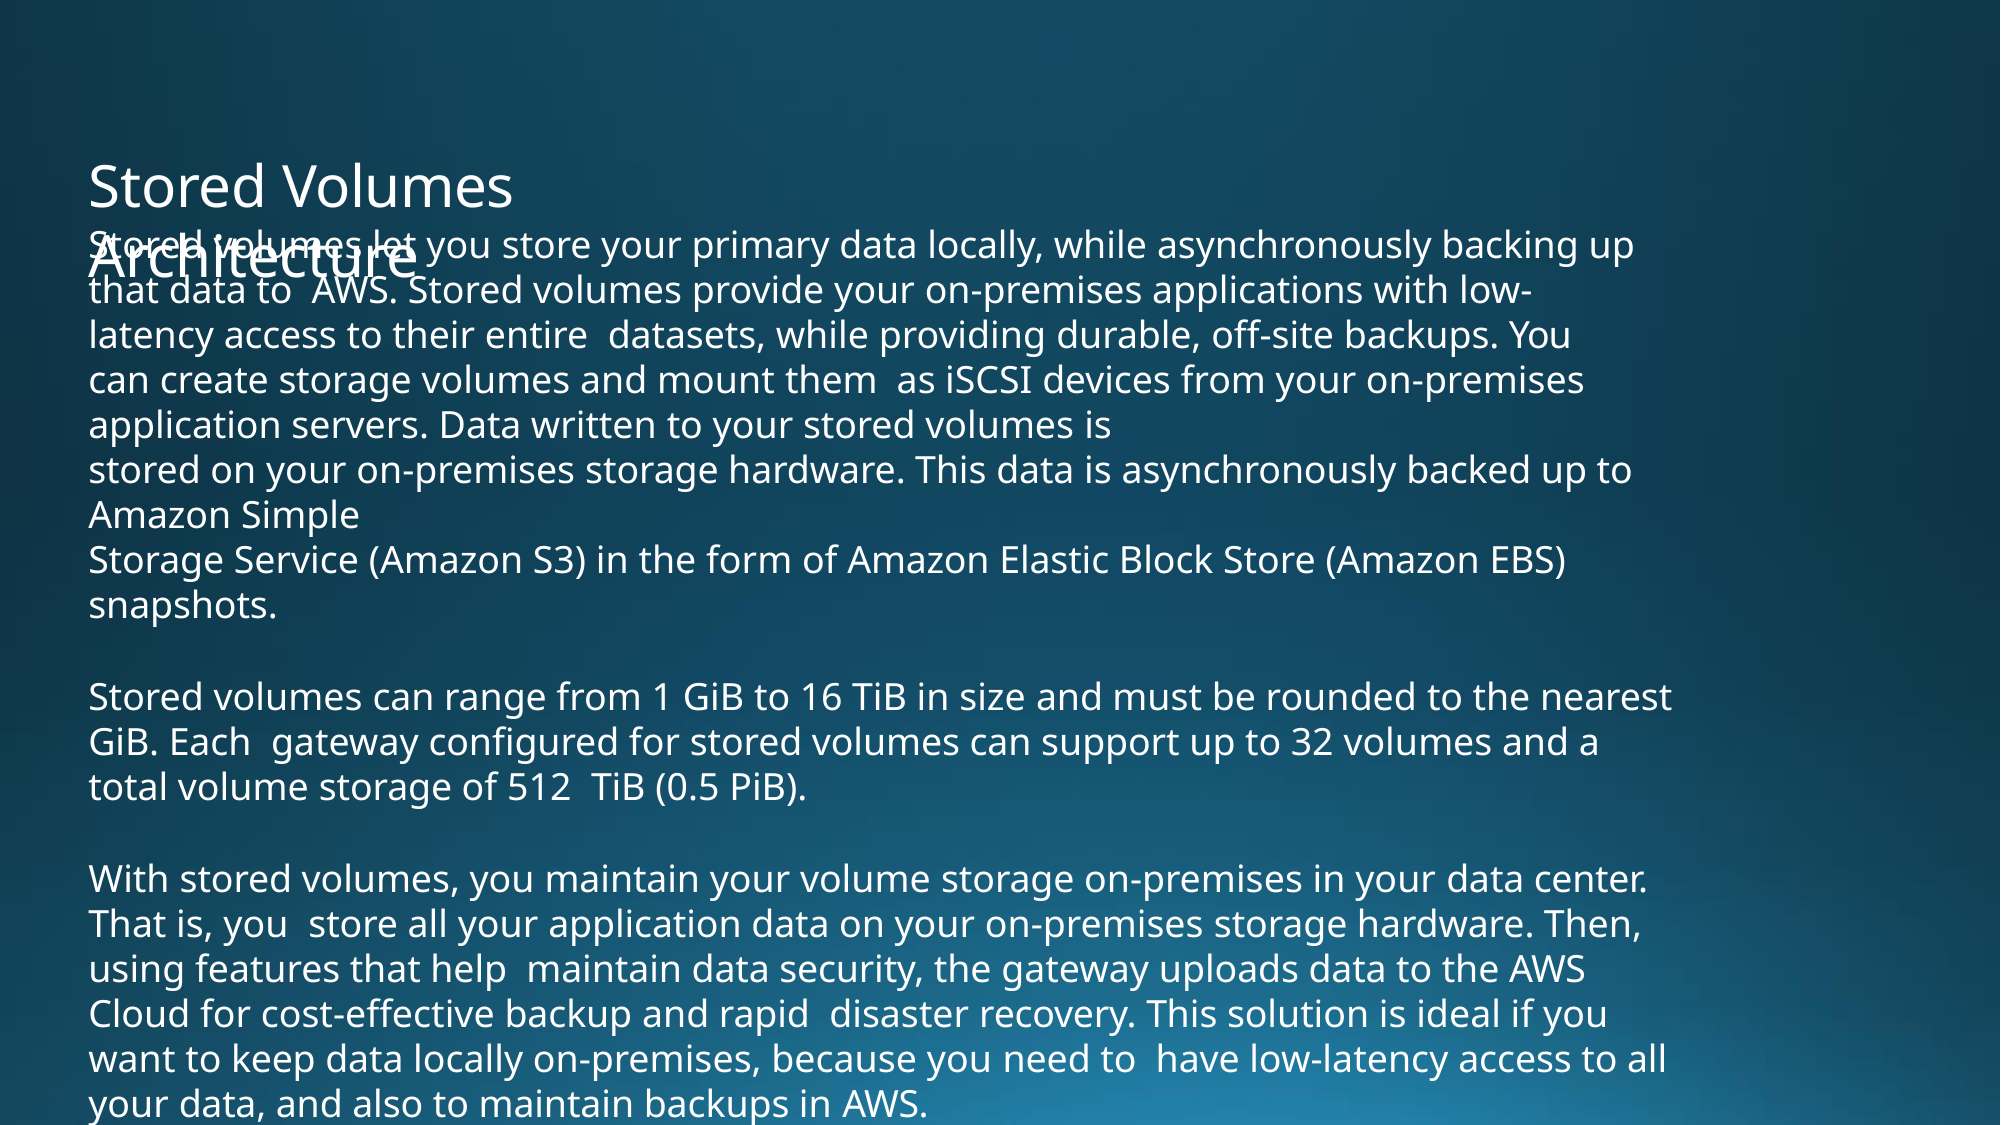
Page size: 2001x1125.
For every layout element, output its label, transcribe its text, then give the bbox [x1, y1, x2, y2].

title Stored Volumes Architecture [86, 147, 780, 218]
text_box Stored volumes let you store your primary data locally, while asynchronously backing up that data to AWS. Stored volumes provide your on-premises applications with low-latency access to their entire datasets, while providing durable, off-site backups. You can create storage volumes and mount them as iSCSI devices from your on-premises application servers. Data written to your stored volumes is stored on your on-premises storage hardware. This data is asynchronously backed up to Amazon Simple Storage Service (Amazon S3) in the form of Amazon Elastic Block Store (Amazon EBS) snapshots. Stored volumes can range from 1 GiB to 16 TiB in size and must be rounded to the nearest GiB. Each gateway configured for stored volumes can support up to 32 volumes and a total volume storage of 512 TiB (0.5 PiB). With stored volumes, you maintain your volume storage on-premises in your data center. That is, you store all your application data on your on-premises storage hardware. Then, using features that help maintain data security, the gateway uploads data to the AWS Cloud for cost-effective backup and rapid disaster recovery. This solution is ideal if you want to keep data locally on-premises, because you need to have low-latency access to all your data, and also to maintain backups in AWS. [86, 218, 1698, 1125]
picture [0, 0, 2000, 1125]
